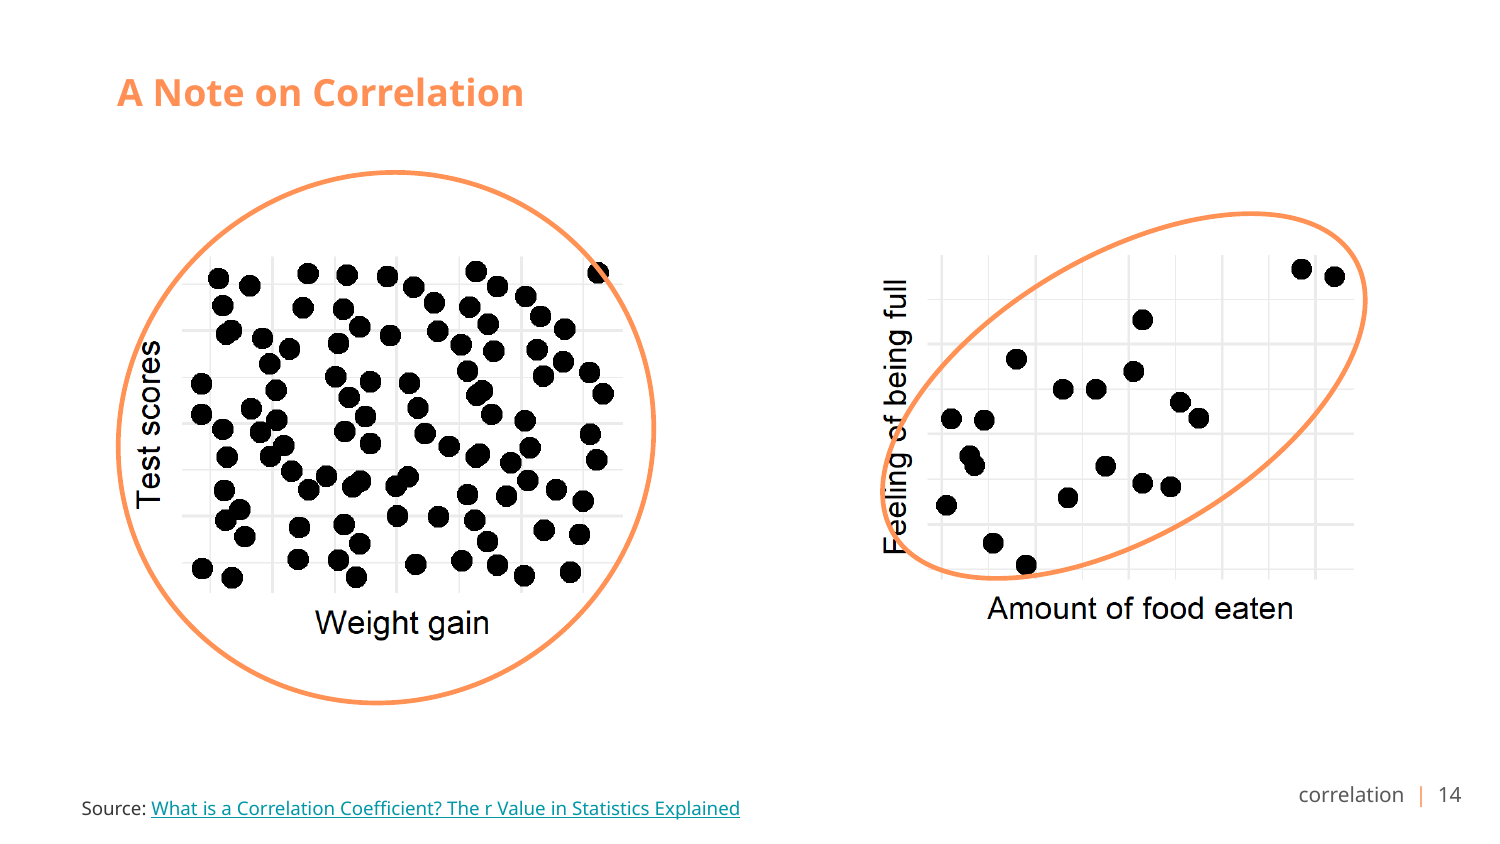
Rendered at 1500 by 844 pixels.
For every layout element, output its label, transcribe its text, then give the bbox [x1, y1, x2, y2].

picture [842, 172, 1391, 656]
slide_number correlation | 14 [1224, 763, 1477, 829]
list Source: What is a Correlation Coefficient? The r Value in Statistics Explained [66, 776, 978, 832]
picture [98, 171, 658, 673]
title A Note on Correlation [102, 35, 1438, 148]
text_box [270, 681, 485, 703]
